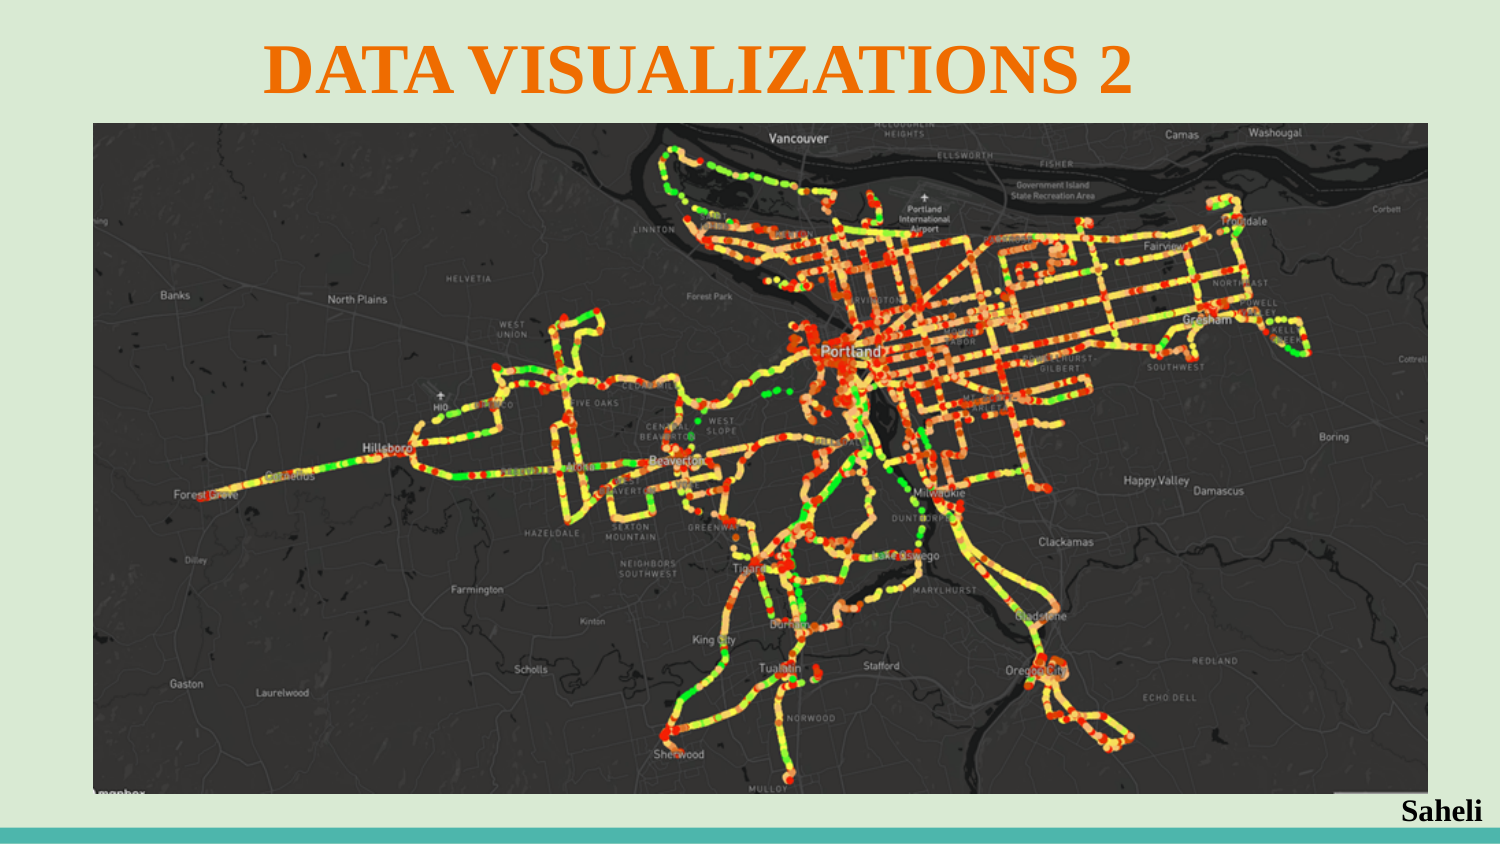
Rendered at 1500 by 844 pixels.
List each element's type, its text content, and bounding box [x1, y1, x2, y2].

title DATA VISUALIZATIONS 2 [0, 7, 1398, 124]
text_box Saheli [1386, 775, 1500, 843]
picture [93, 122, 1429, 794]
